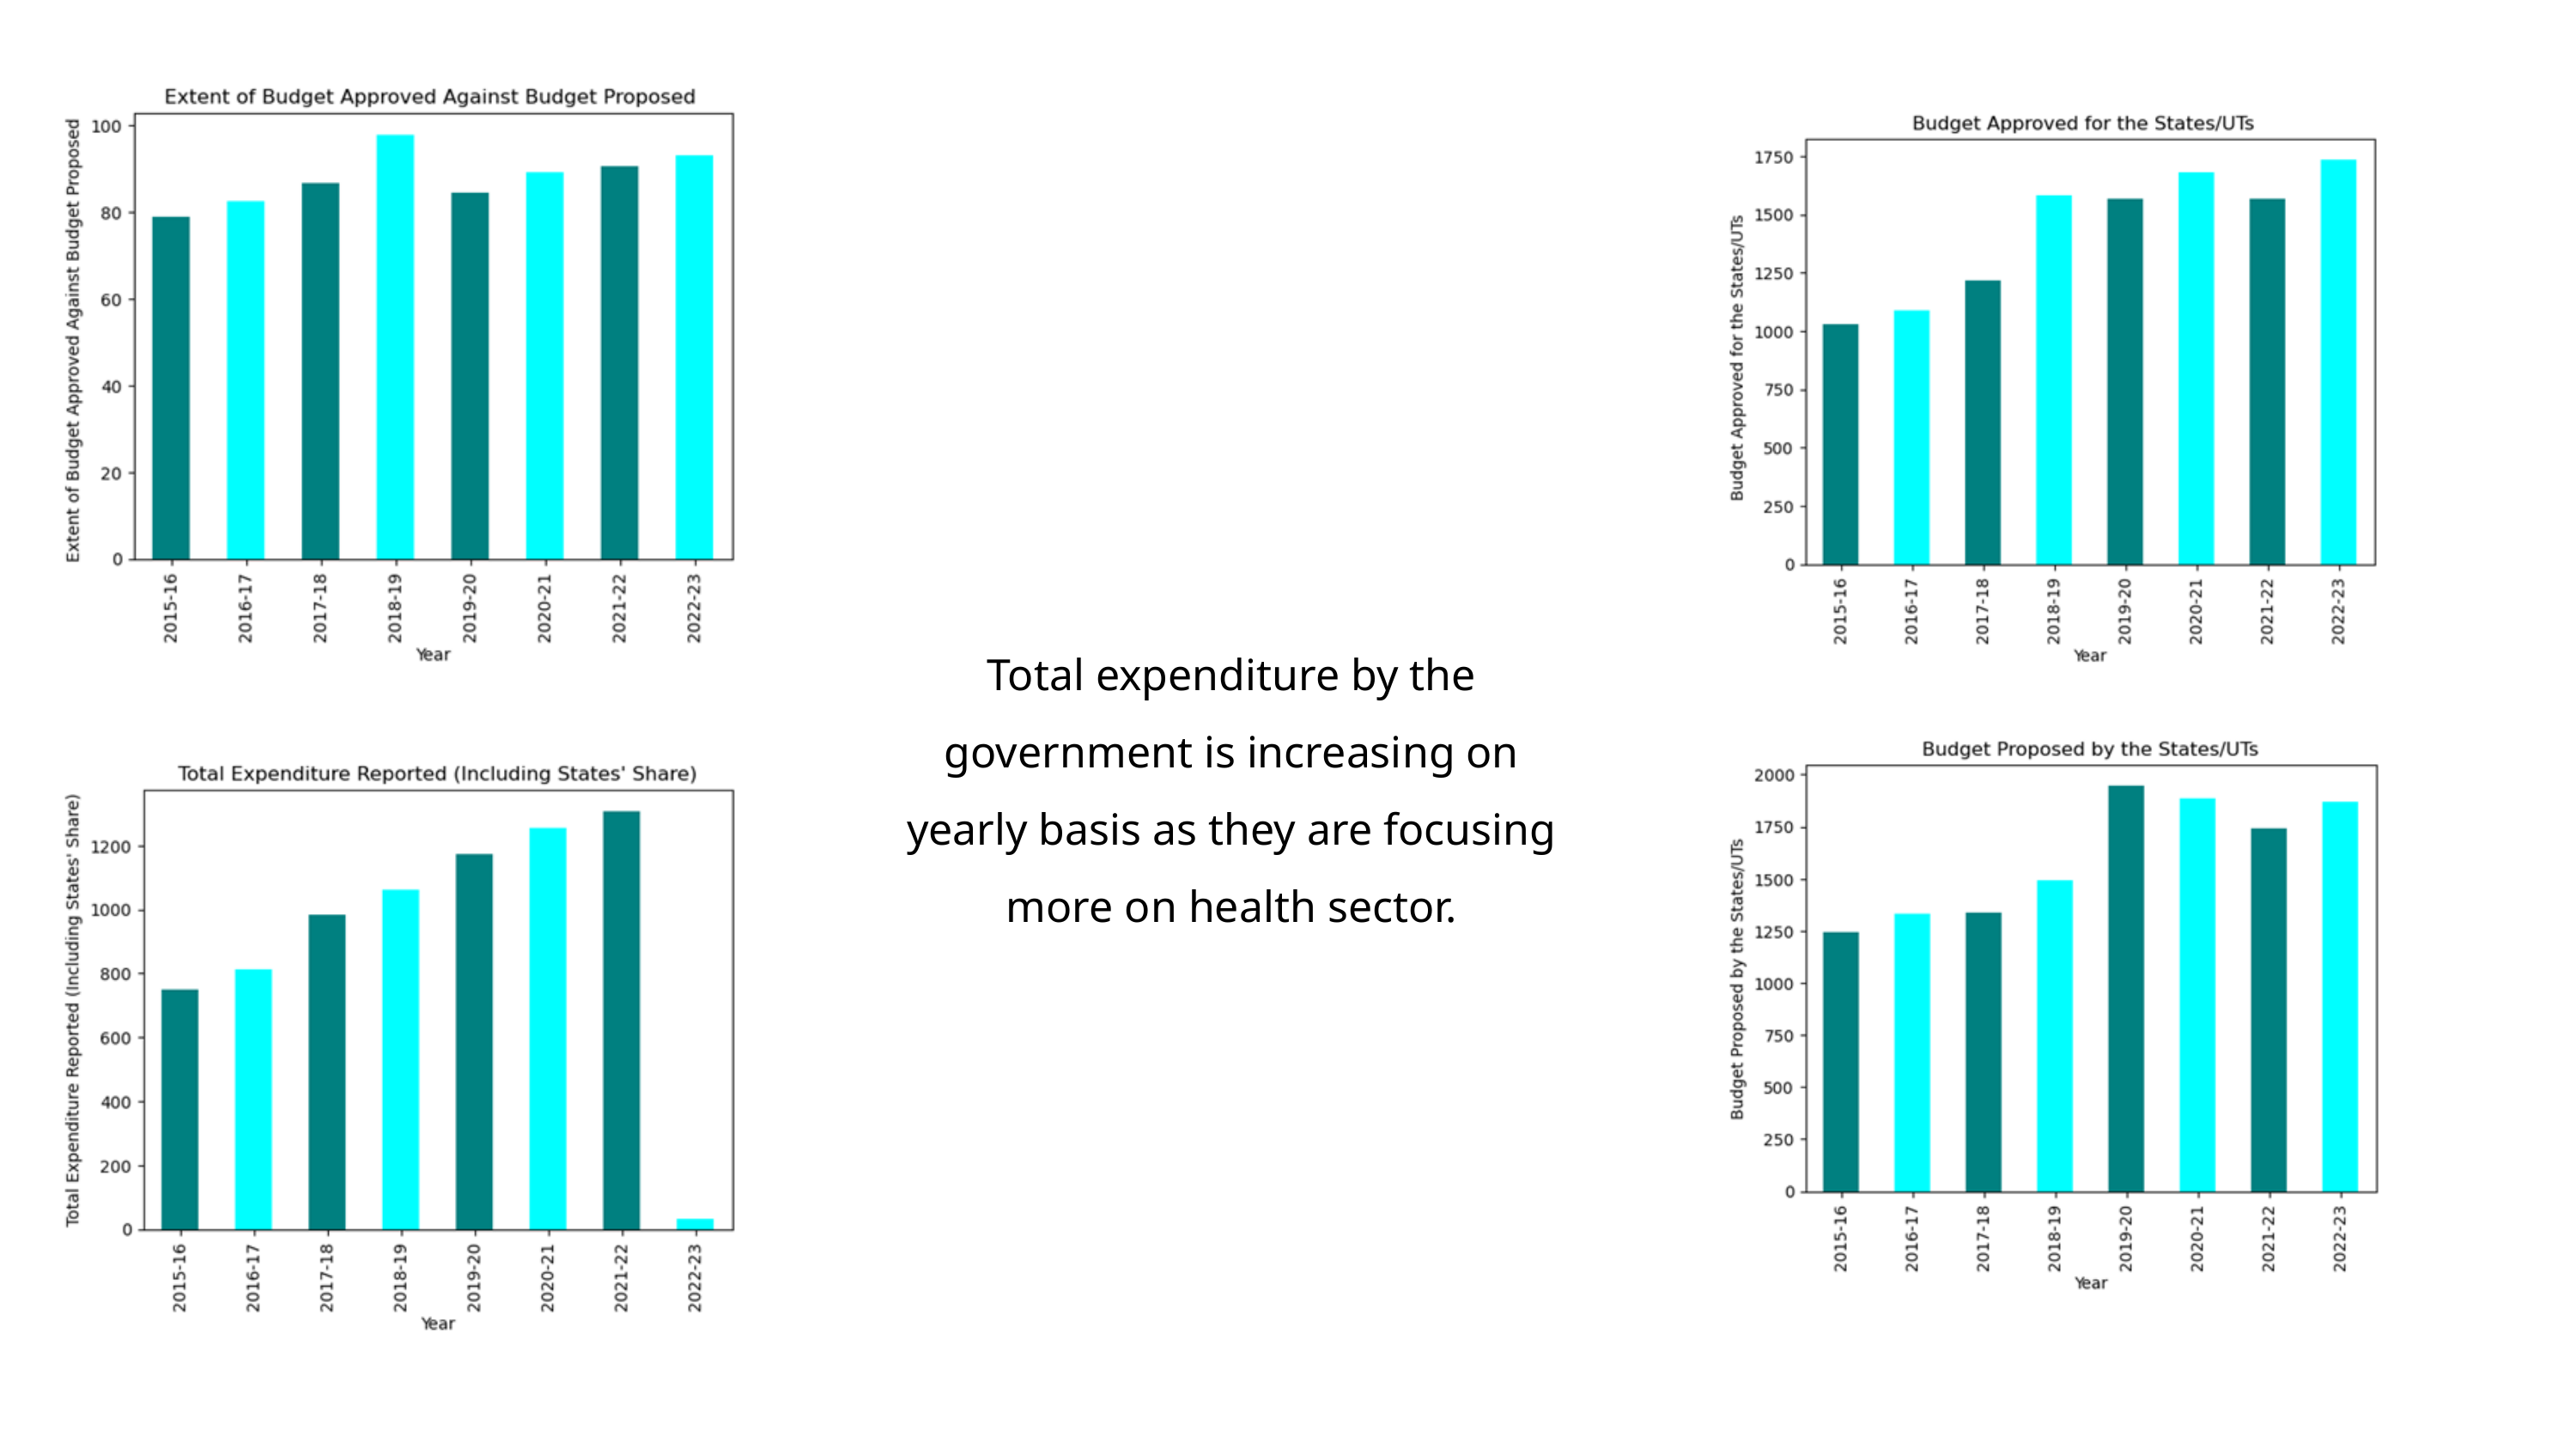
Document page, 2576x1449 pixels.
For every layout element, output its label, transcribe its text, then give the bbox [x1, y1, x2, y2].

picture [1719, 731, 2387, 1304]
picture [55, 76, 744, 677]
text_box Total expenditure by the government is increasing on yearly basis as they are focusing more on health sector. [883, 621, 1581, 931]
picture [55, 755, 744, 1346]
picture [1719, 105, 2386, 677]
